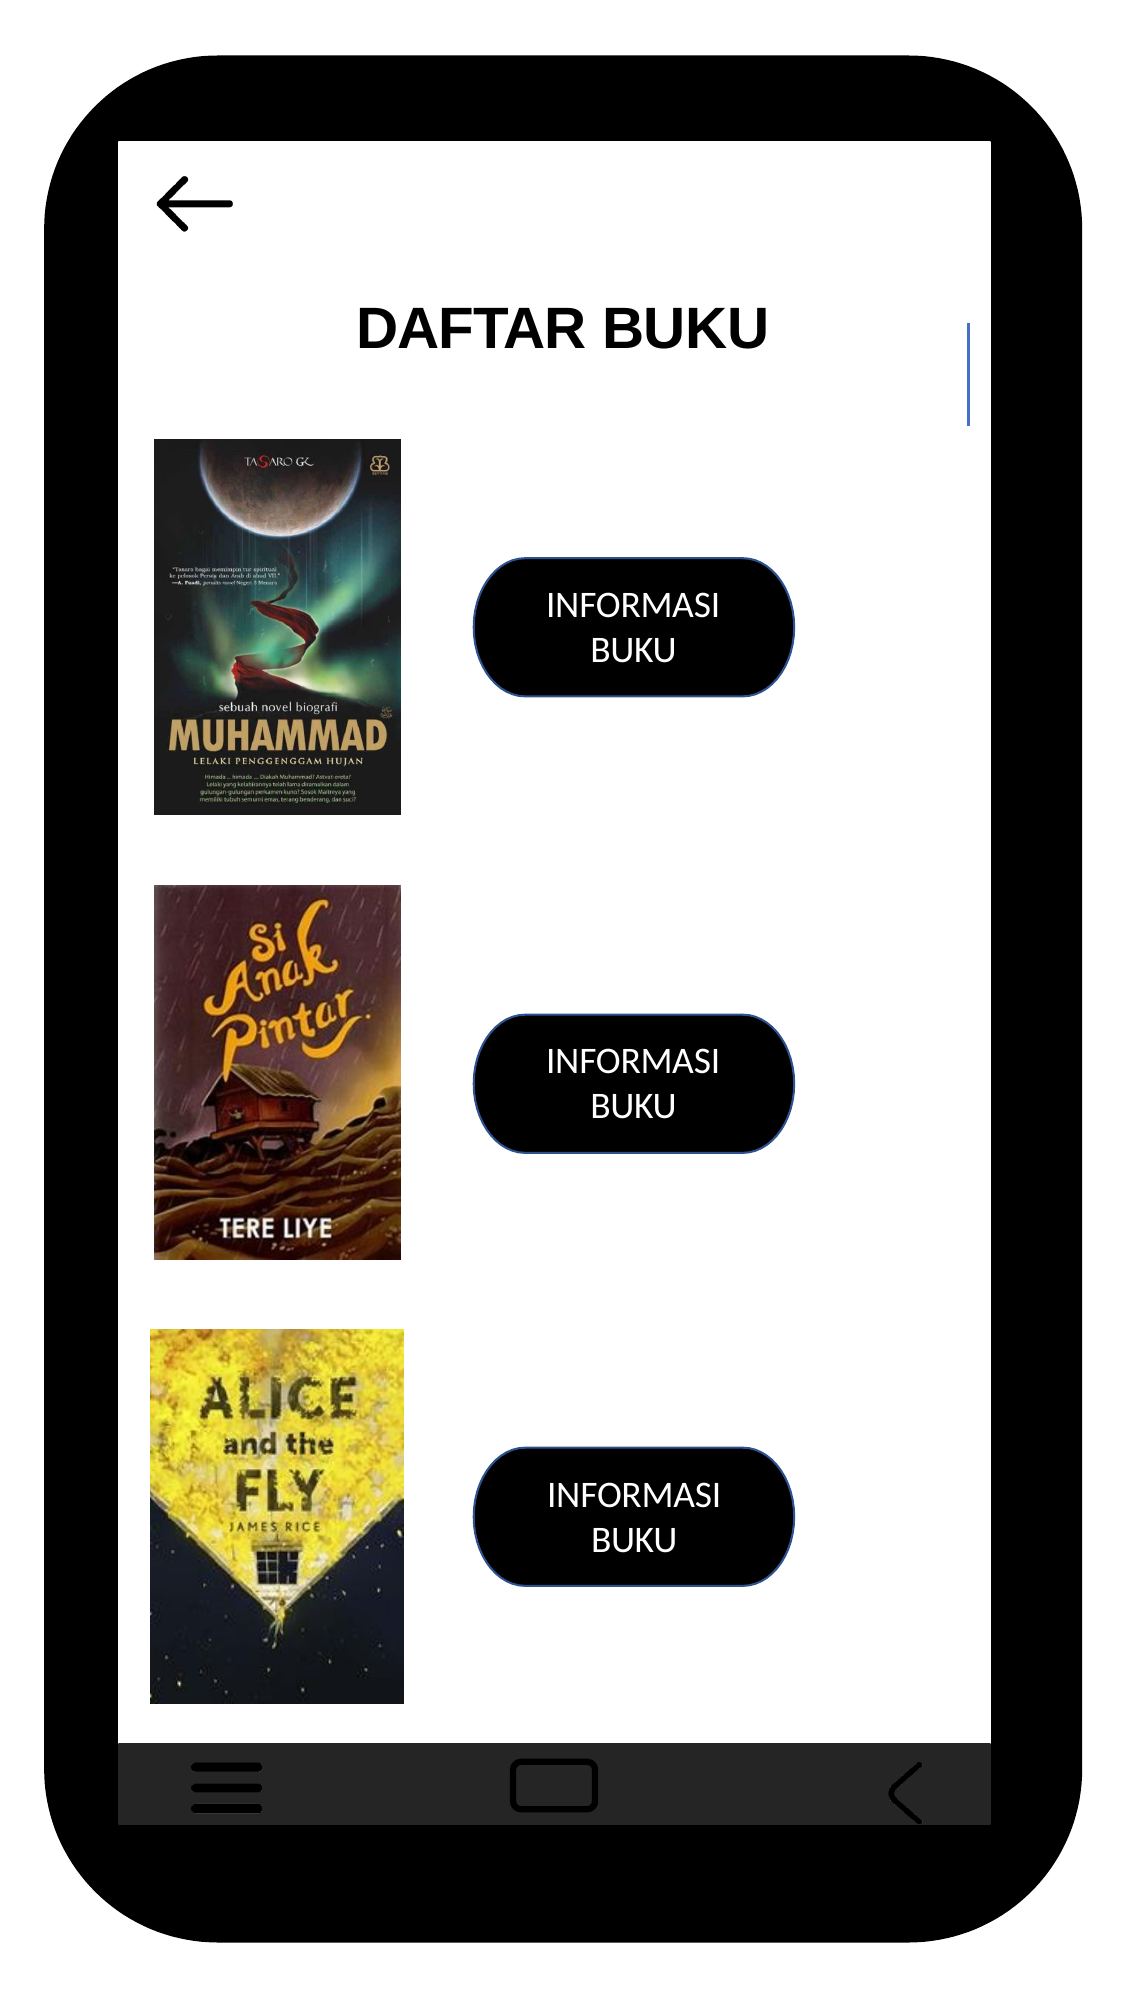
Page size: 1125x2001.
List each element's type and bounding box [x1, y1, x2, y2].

text_box [472, 1446, 796, 1588]
text_box [117, 439, 992, 1826]
text_box [472, 1013, 796, 1155]
text_box [117, 140, 992, 439]
